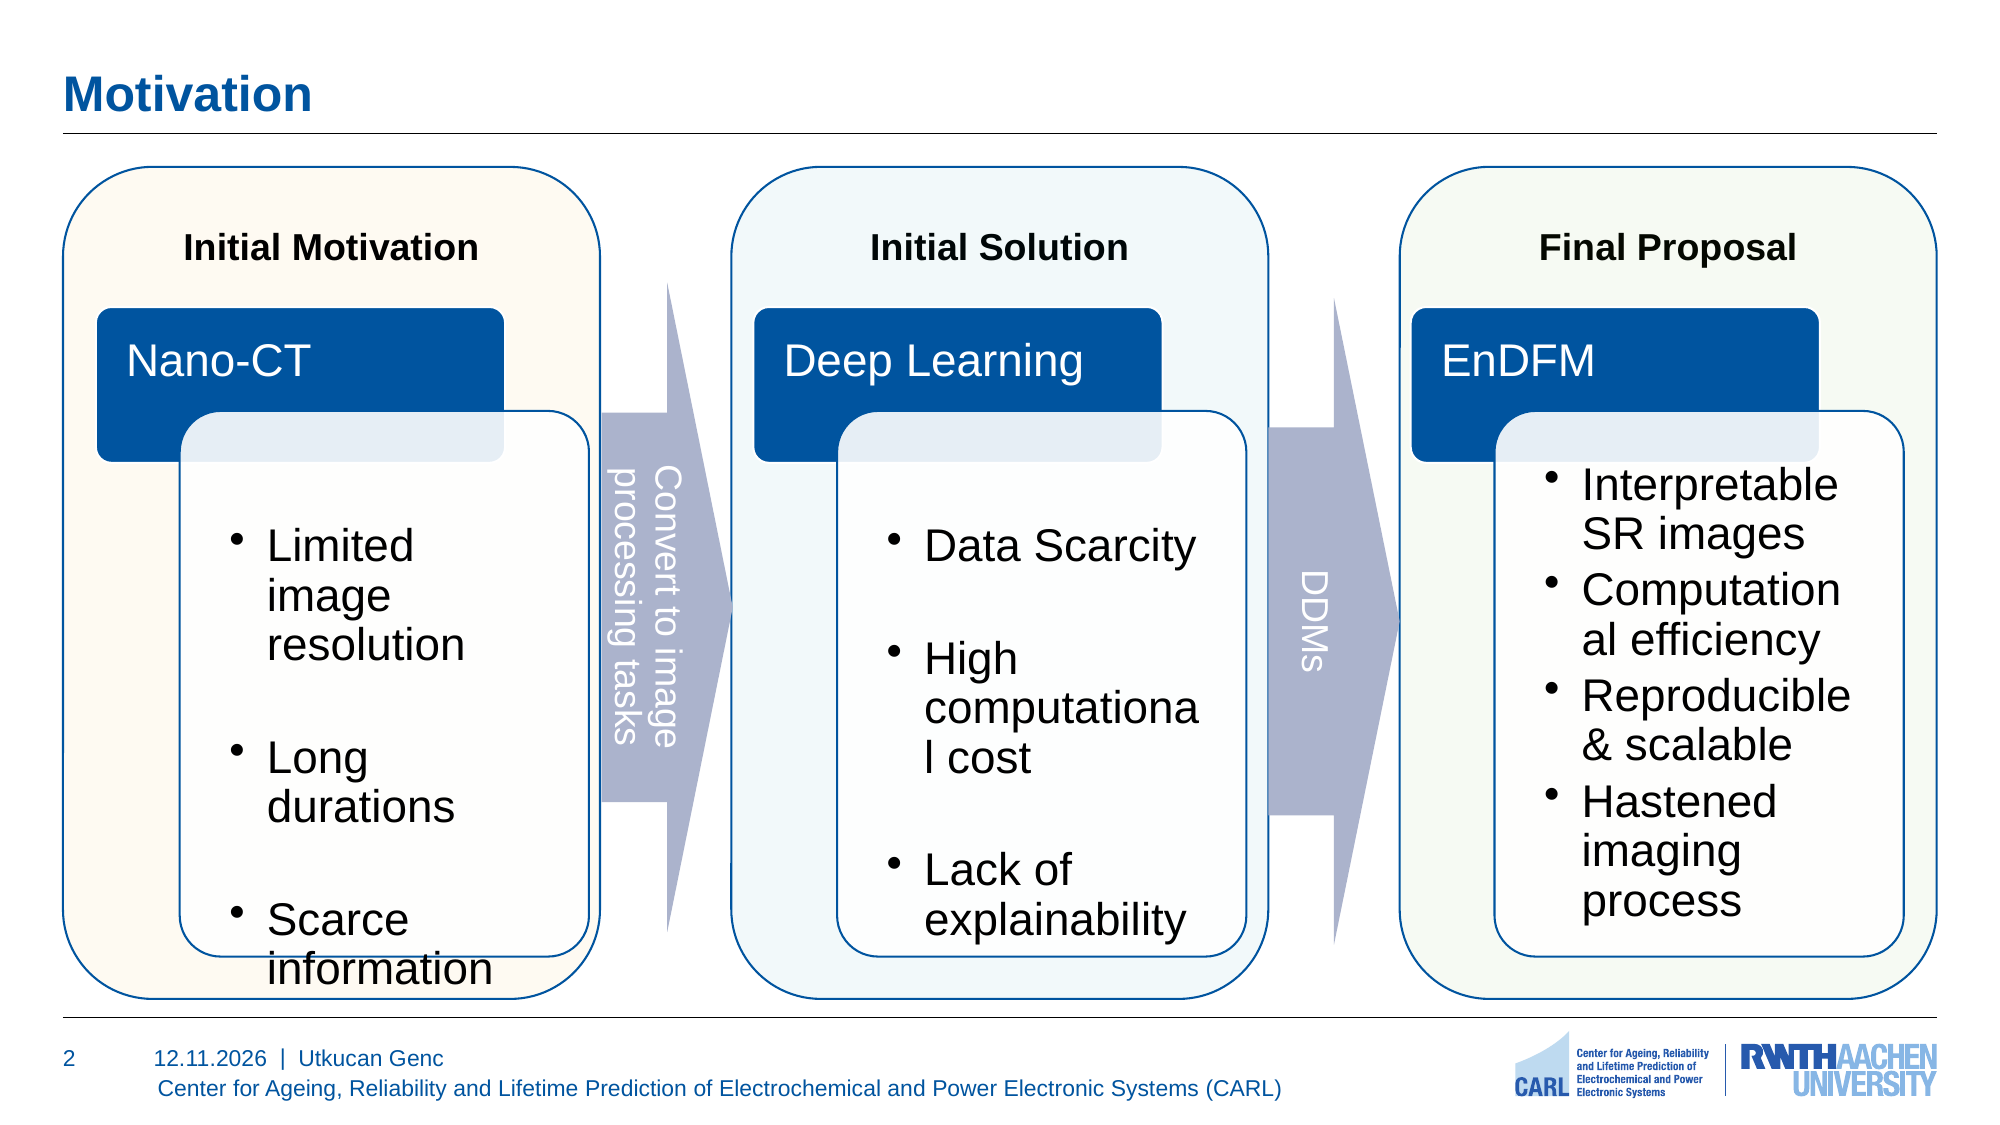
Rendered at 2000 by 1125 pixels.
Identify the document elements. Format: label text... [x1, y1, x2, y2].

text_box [94, 300, 1905, 964]
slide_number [1019, 1043, 1084, 1125]
title Motivation [63, 33, 1937, 123]
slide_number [153, 1043, 298, 1125]
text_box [1399, 166, 1937, 999]
footer Utkucan Genc [298, 1043, 1019, 1125]
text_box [731, 964, 1269, 999]
slide_number 2 [63, 1043, 223, 1109]
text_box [731, 166, 1269, 300]
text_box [62, 166, 600, 999]
